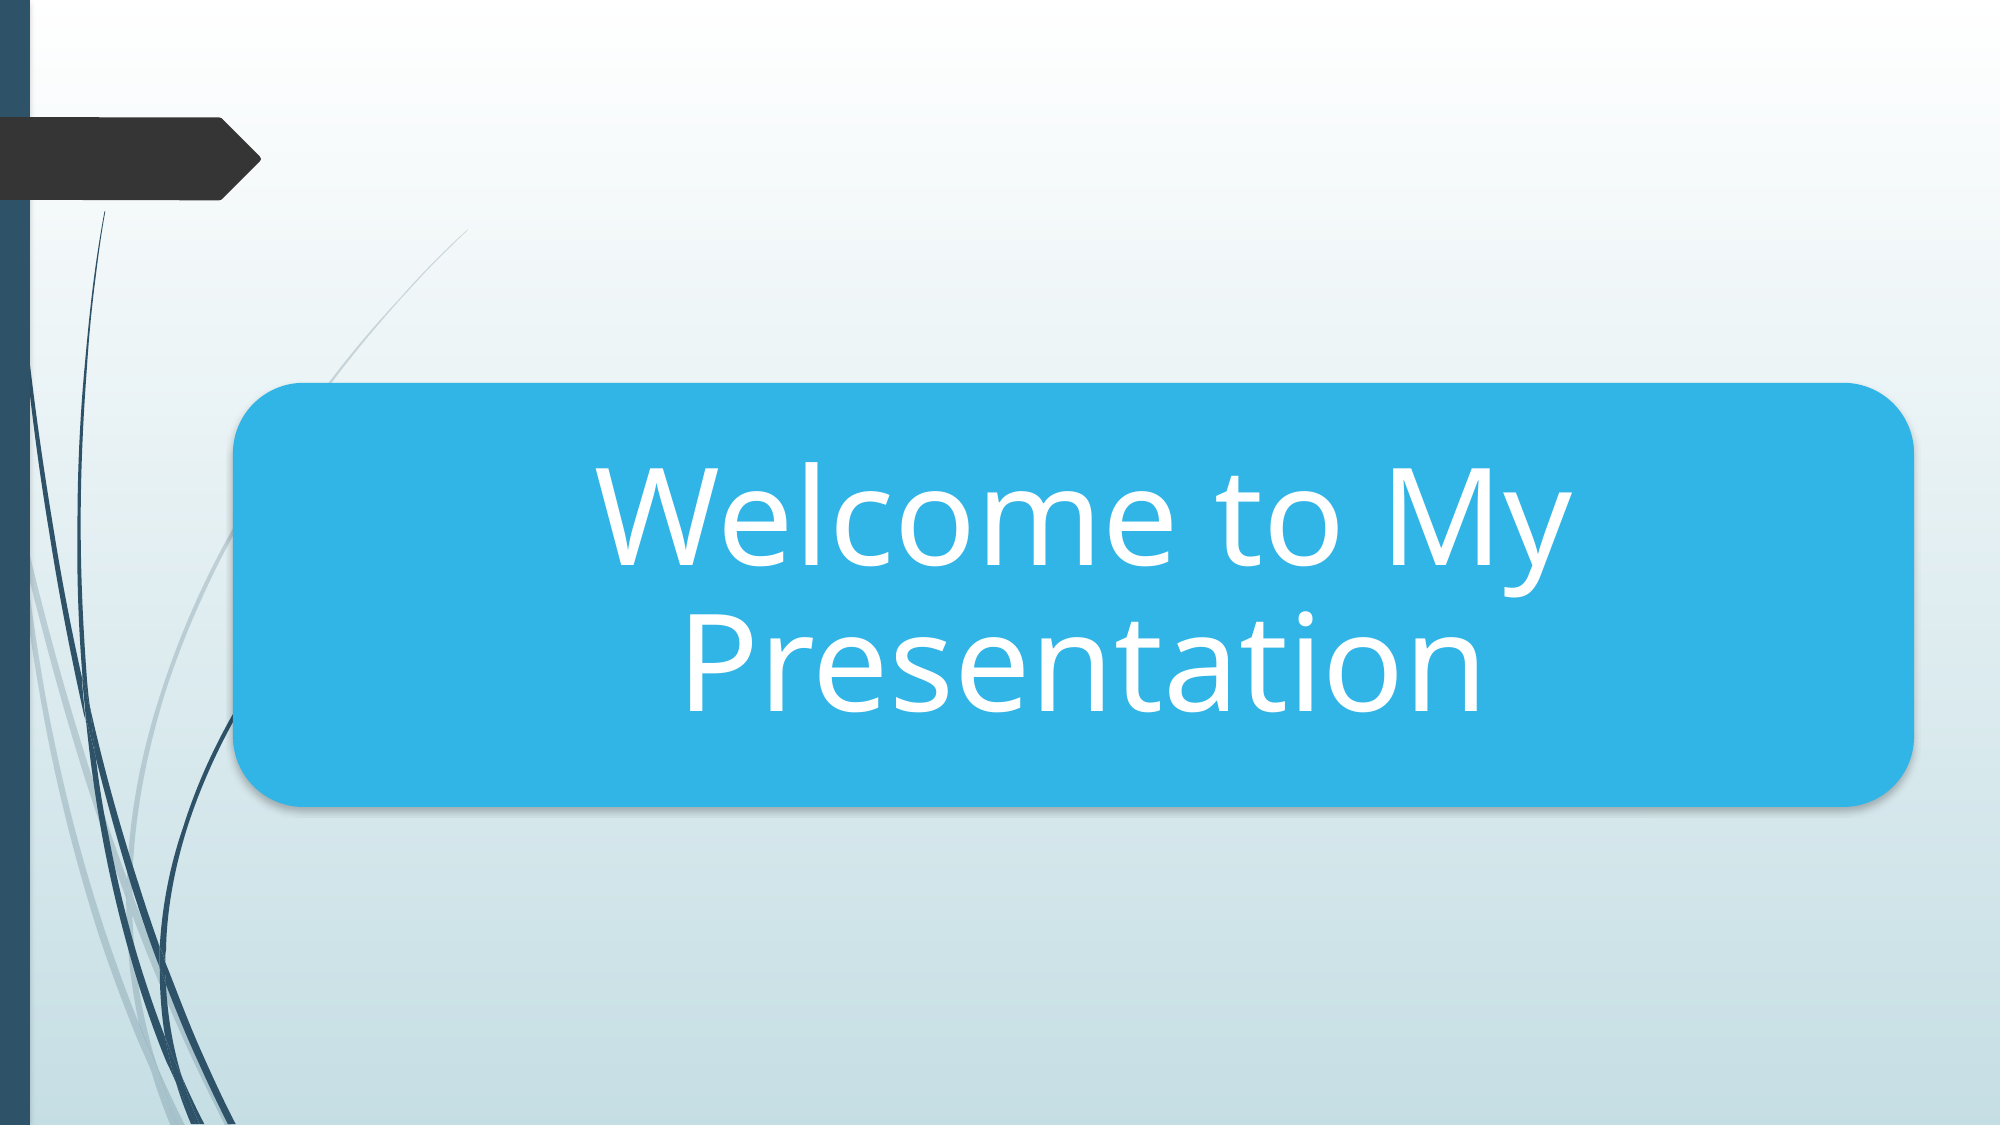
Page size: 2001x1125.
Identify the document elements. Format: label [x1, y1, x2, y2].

text_box [232, 382, 1915, 808]
